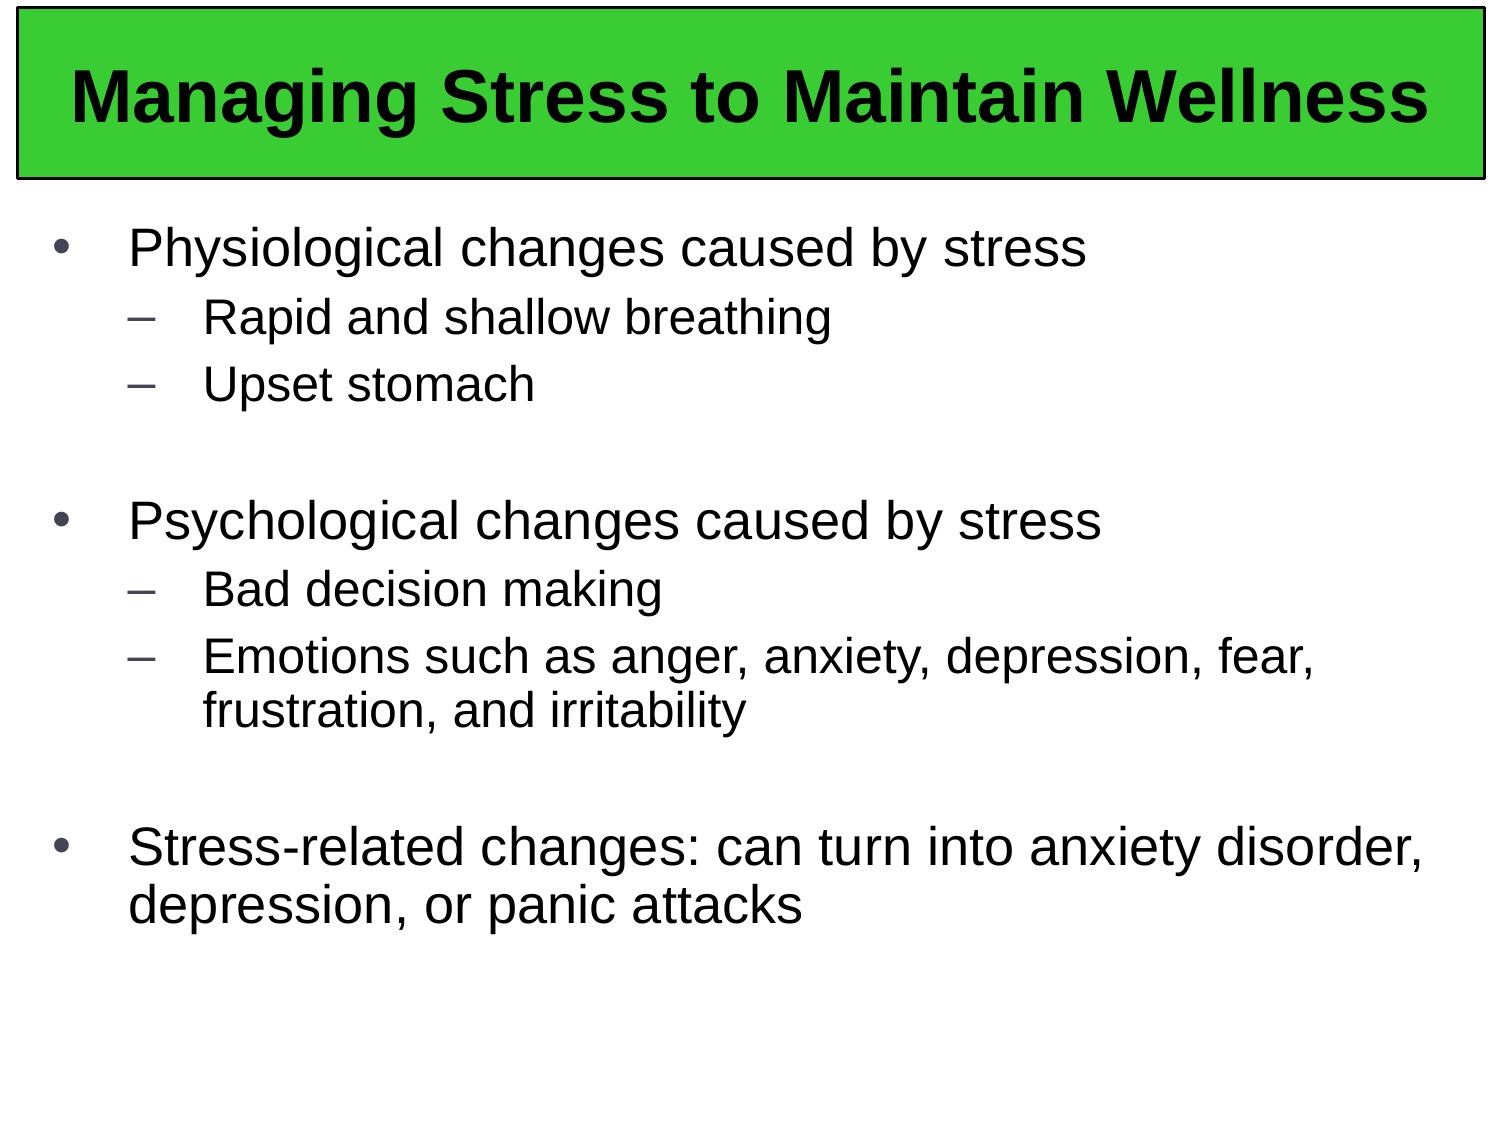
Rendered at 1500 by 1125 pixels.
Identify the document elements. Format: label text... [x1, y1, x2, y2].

list Physiological changes caused by stress Rapid and shallow breathing Upset stomach Psychological changes caused by stress Bad decision making Emotions such as anger, anxiety, depression, fear, frustration, and irritability Stress-related changes: can turn into anxiety disorder, depression, or panic attacks [37, 212, 1475, 1005]
title Managing Stress to Maintain Wellness [17, 7, 1485, 179]
